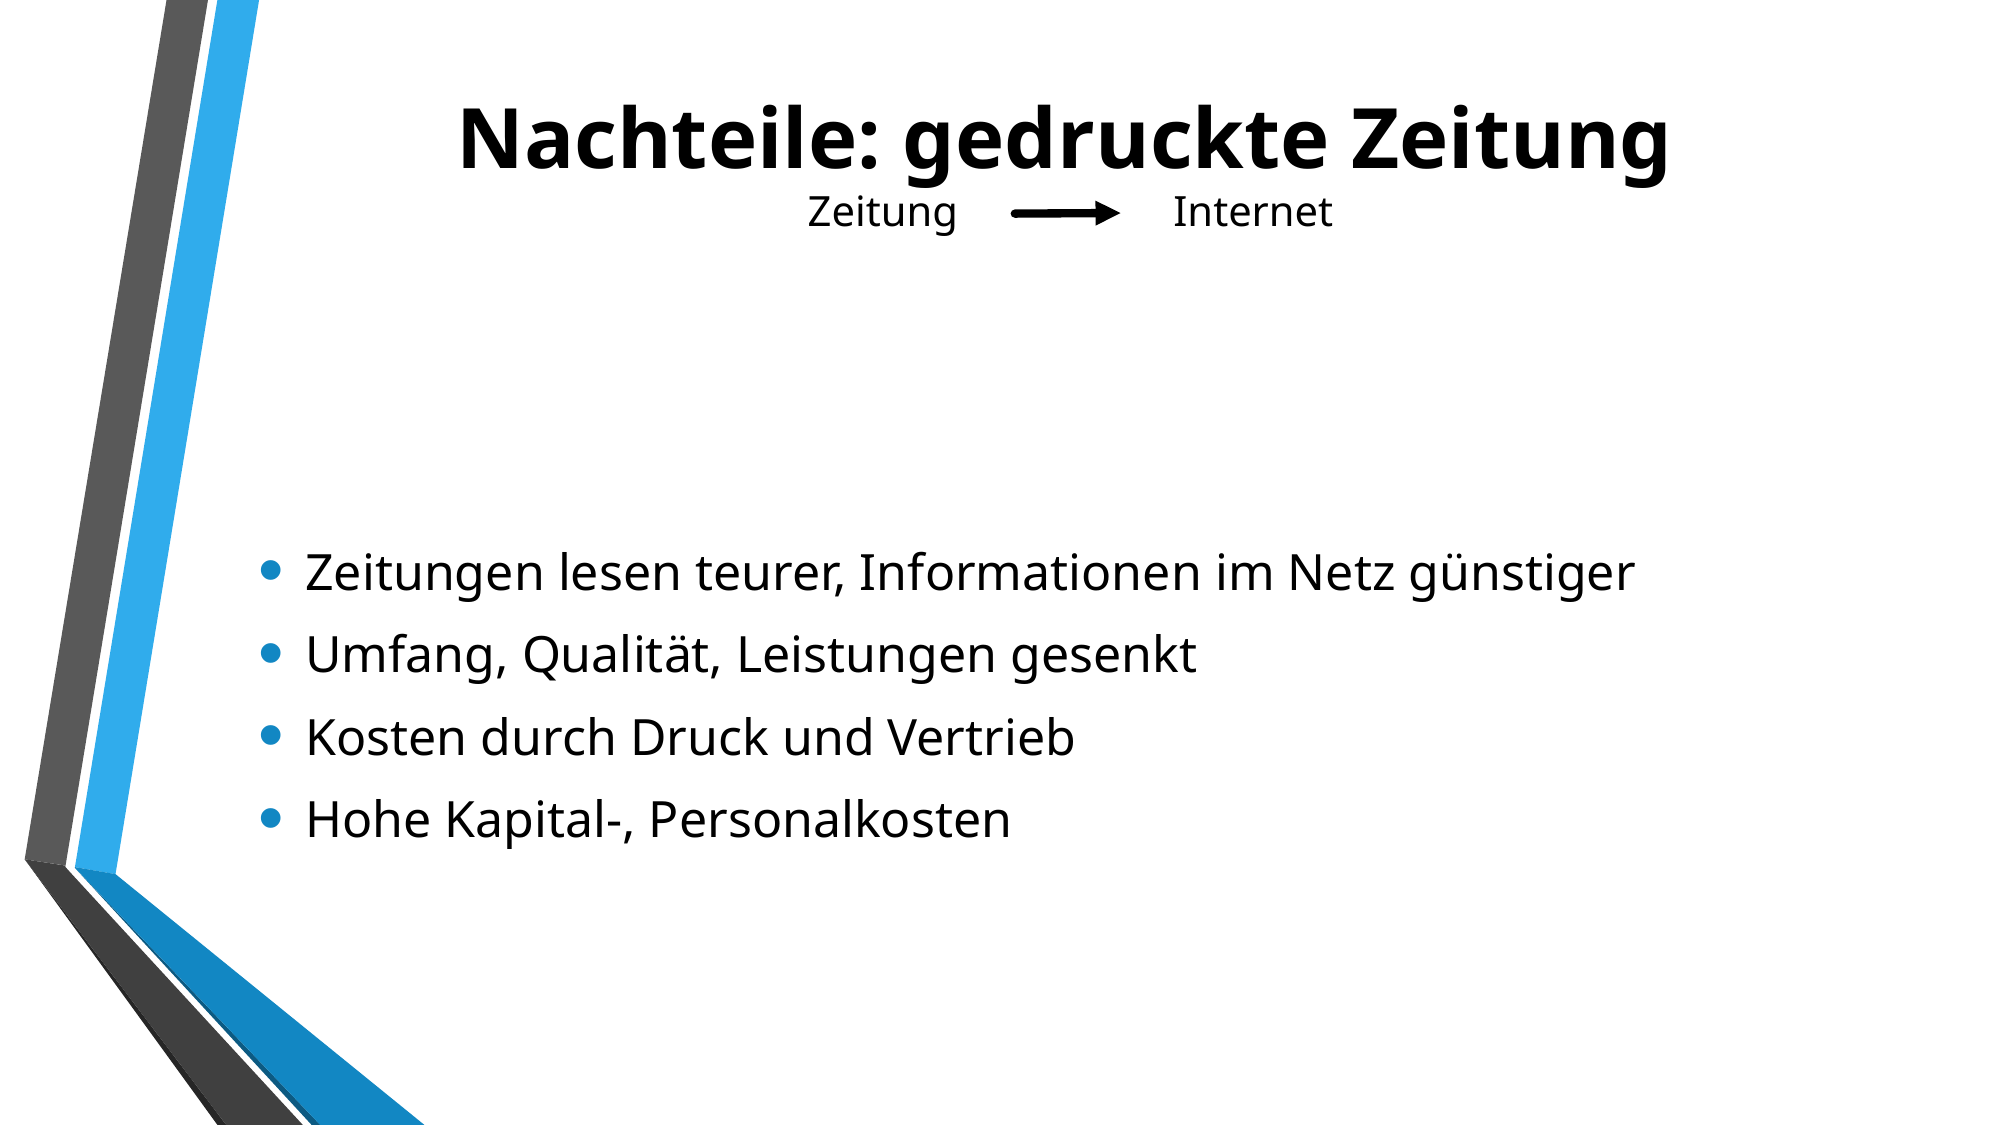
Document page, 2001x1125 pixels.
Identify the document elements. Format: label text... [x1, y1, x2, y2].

list Zeitungen lesen teurer, Informationen im Netz günstiger Umfang, Qualität, Leistungen gesenkt Kosten durch Druck und Vertrieb Hohe Kapital-, Personalkosten [243, 437, 1887, 950]
title Nachteile: gedruckte Zeitung Zeitung Internet [243, 16, 1887, 304]
